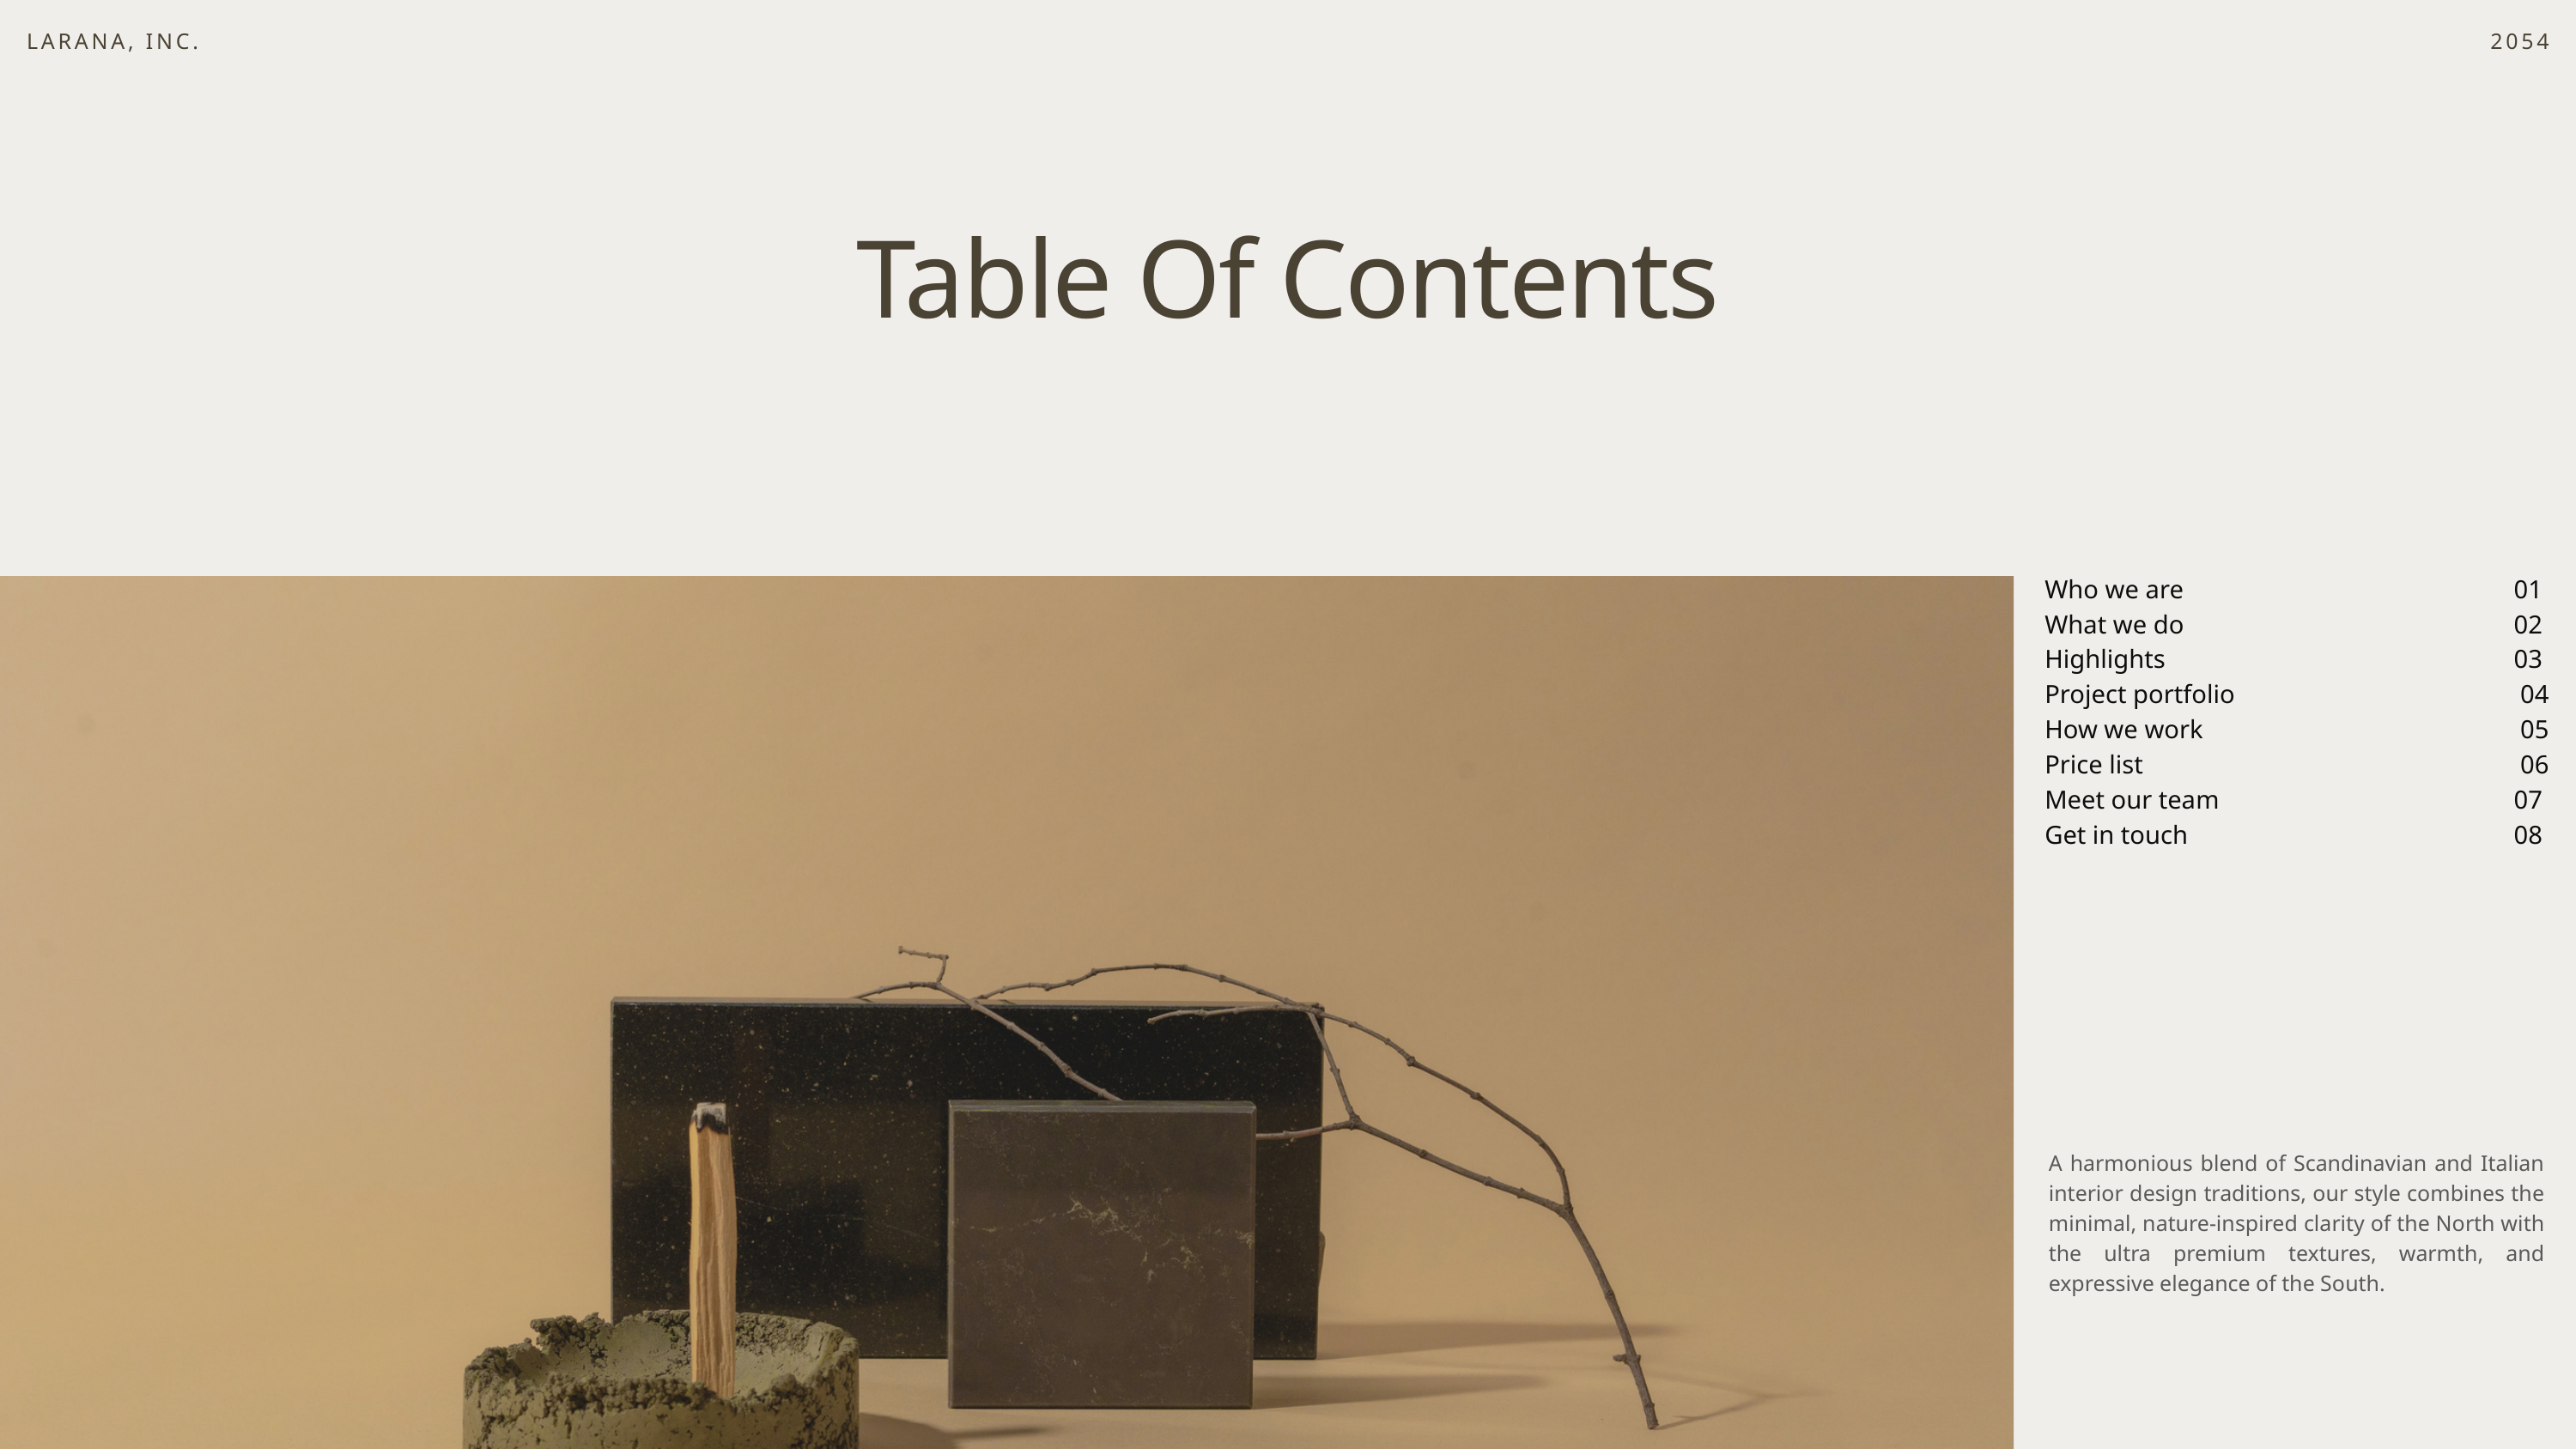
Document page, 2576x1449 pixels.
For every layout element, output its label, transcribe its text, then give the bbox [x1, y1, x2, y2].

text_box LARANA, INC. [27, 32, 279, 54]
text_box Who we are What we do Highlights Project portfolio How we work Price list Meet our team Get in touch [2044, 568, 2350, 849]
text_box 2054 [2296, 32, 2549, 54]
text_box Table Of Contents [783, 189, 1793, 340]
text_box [0, 576, 2014, 1449]
text_box A harmonious blend of Scandinavian and Italian interior design traditions, our style combines the minimal, nature-inspired clarity of the North with the ultra premium textures, warmth, and expressive elegance of the South. [2048, 1145, 2546, 1296]
text_box 01 02 03 04 05 06 07 08 [2431, 568, 2549, 849]
